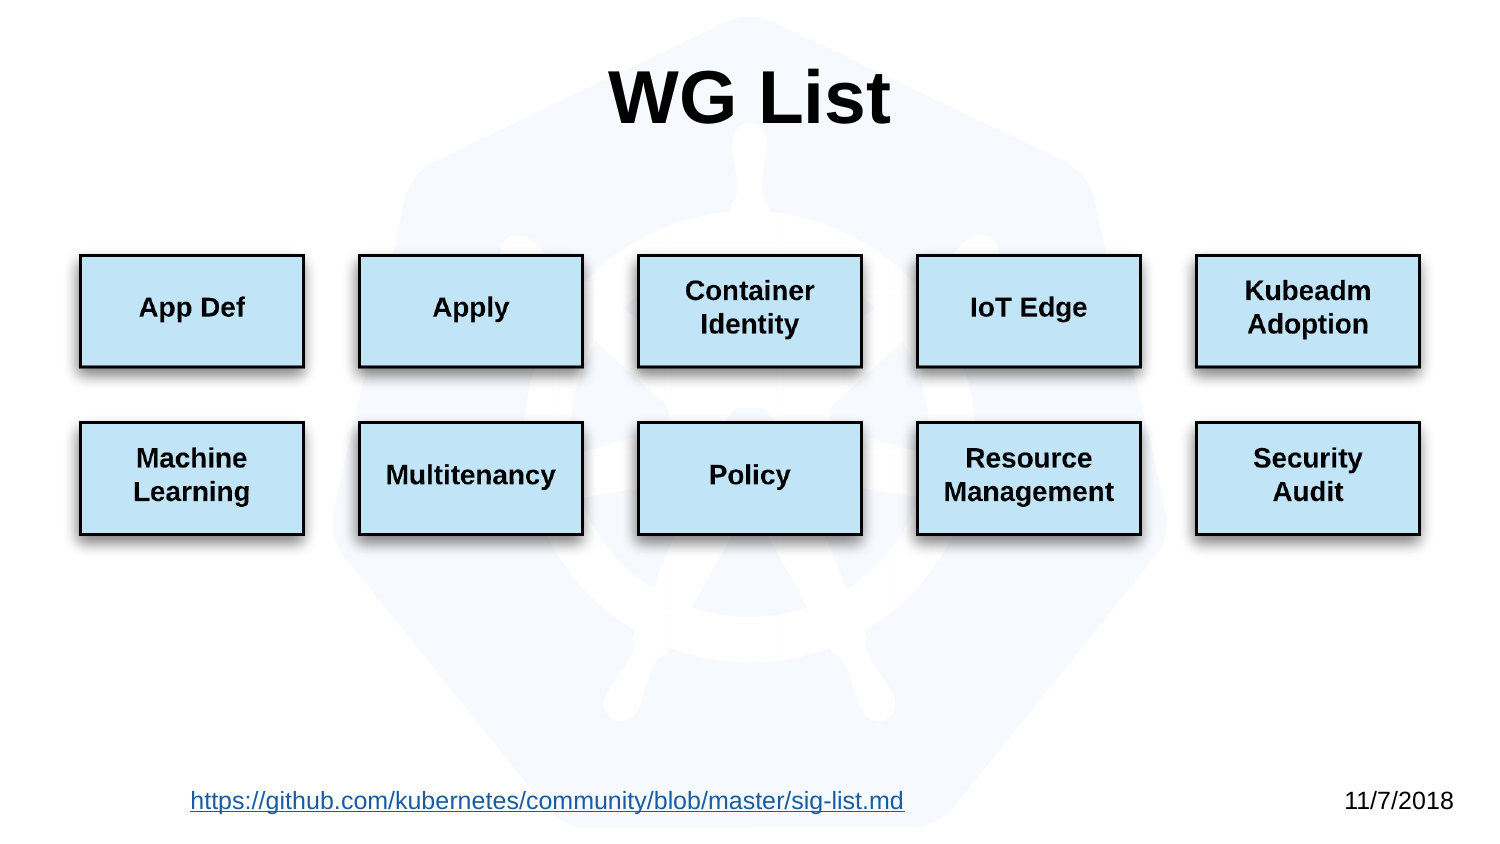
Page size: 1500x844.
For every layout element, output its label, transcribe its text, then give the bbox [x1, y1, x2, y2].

text_box 11/7/2018 [1329, 775, 1474, 823]
title WG List [75, 33, 1425, 175]
text_box https://github.com/kubernetes/community/blob/master/sig-list.md [175, 775, 928, 823]
picture [24, 199, 1476, 591]
